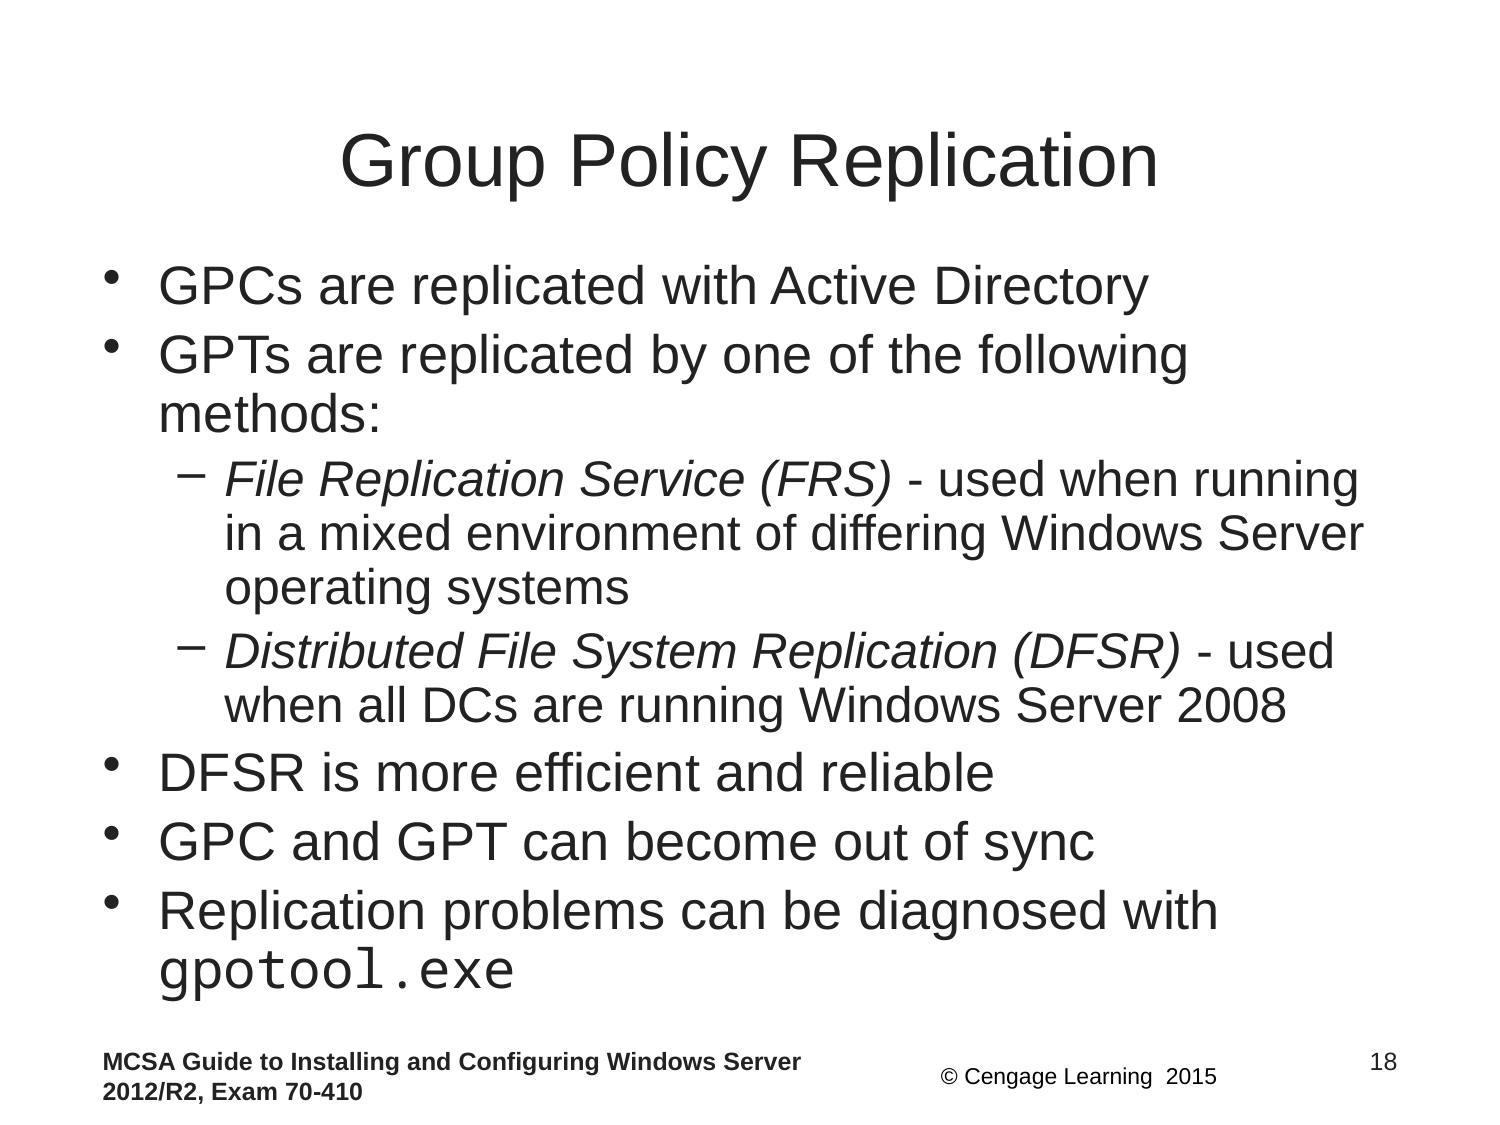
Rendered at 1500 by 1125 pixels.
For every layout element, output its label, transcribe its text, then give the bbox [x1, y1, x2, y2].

list GPCs are replicated with Active Directory GPTs are replicated by one of the following methods: File Replication Service (FRS) - used when running in a mixed environment of differing Windows Server operating systems Distributed File System Replication (DFSR) - used when all DCs are running Windows Server 2008 DFSR is more efficient and reliable GPC and GPT can become out of sync Replication problems can be diagnosed with gpotool.exe [87, 249, 1413, 1000]
footer MCSA Guide to Installing and Configuring Windows Server 2012/R2, Exam 70-410 [87, 1037, 875, 1100]
title Group Policy Replication [87, 62, 1413, 249]
slide_number 18 [1250, 1037, 1413, 1100]
